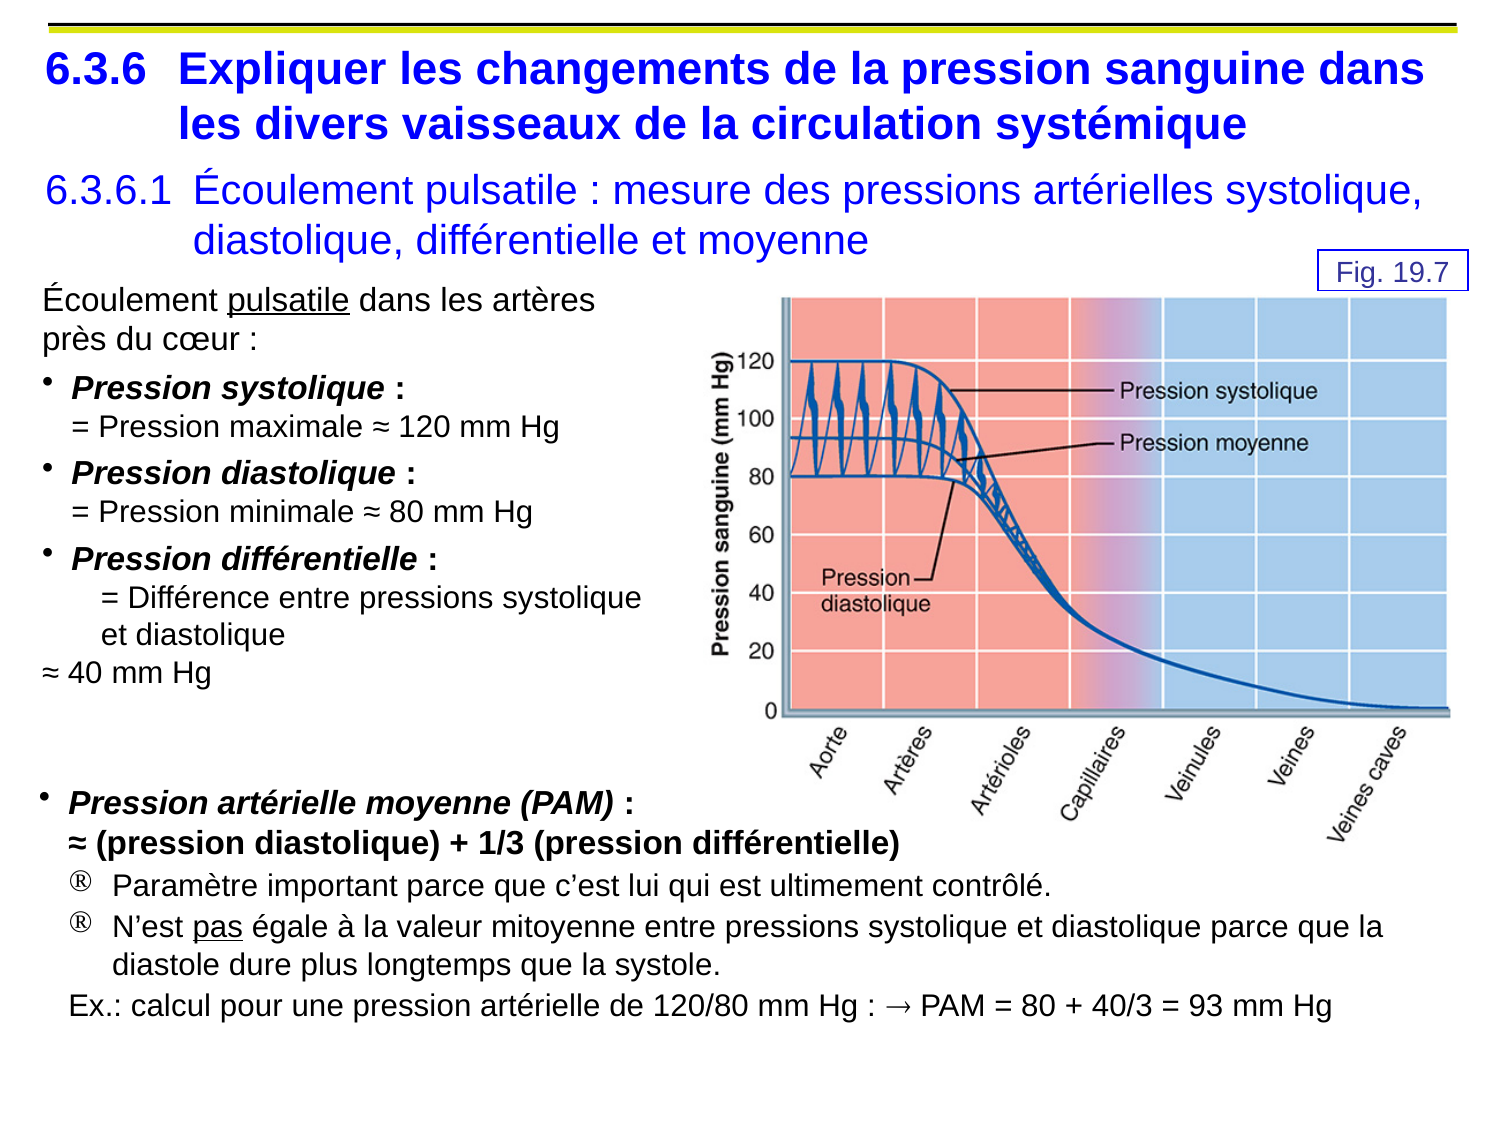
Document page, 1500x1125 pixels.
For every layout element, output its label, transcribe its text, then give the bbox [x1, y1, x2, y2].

text_box 6.3.6.1 Écoulement pulsatile : mesure des pressions artérielles systolique, diastolique, différentielle et moyenne [30, 155, 1486, 271]
text_box Fig. 19.7 [1317, 271, 1468, 290]
picture [693, 286, 1463, 851]
text_box Écoulement pulsatile dans les artères près du cœur : Pression systolique : = Pression maximale ≈ 120 mm Hg Pression diastolique : = Pression minimale ≈ 80 mm Hg Pression différentielle : = Différence entre pressions systolique et diastolique ≈ 40 mm Hg [30, 271, 663, 713]
text_box Pression artérielle moyenne (PAM) : ≈ (pression diastolique) + 1/3 (pression différentielle) Paramètre important parce que c’est lui qui est ultimement contrôlé. N’est pas égale à la valeur mitoyenne entre pressions systolique et diastolique parce que la diastole dure plus longtemps que la systole. Ex.: calcul pour une pression artérielle de 120/80 mm Hg :  PAM = 80 + 40/3 = 93 mm Hg [24, 774, 1450, 1035]
text_box 6.3.6 Expliquer les changements de la pression sanguine dans les divers vaisseaux de la circulation systémique [30, 31, 1450, 155]
